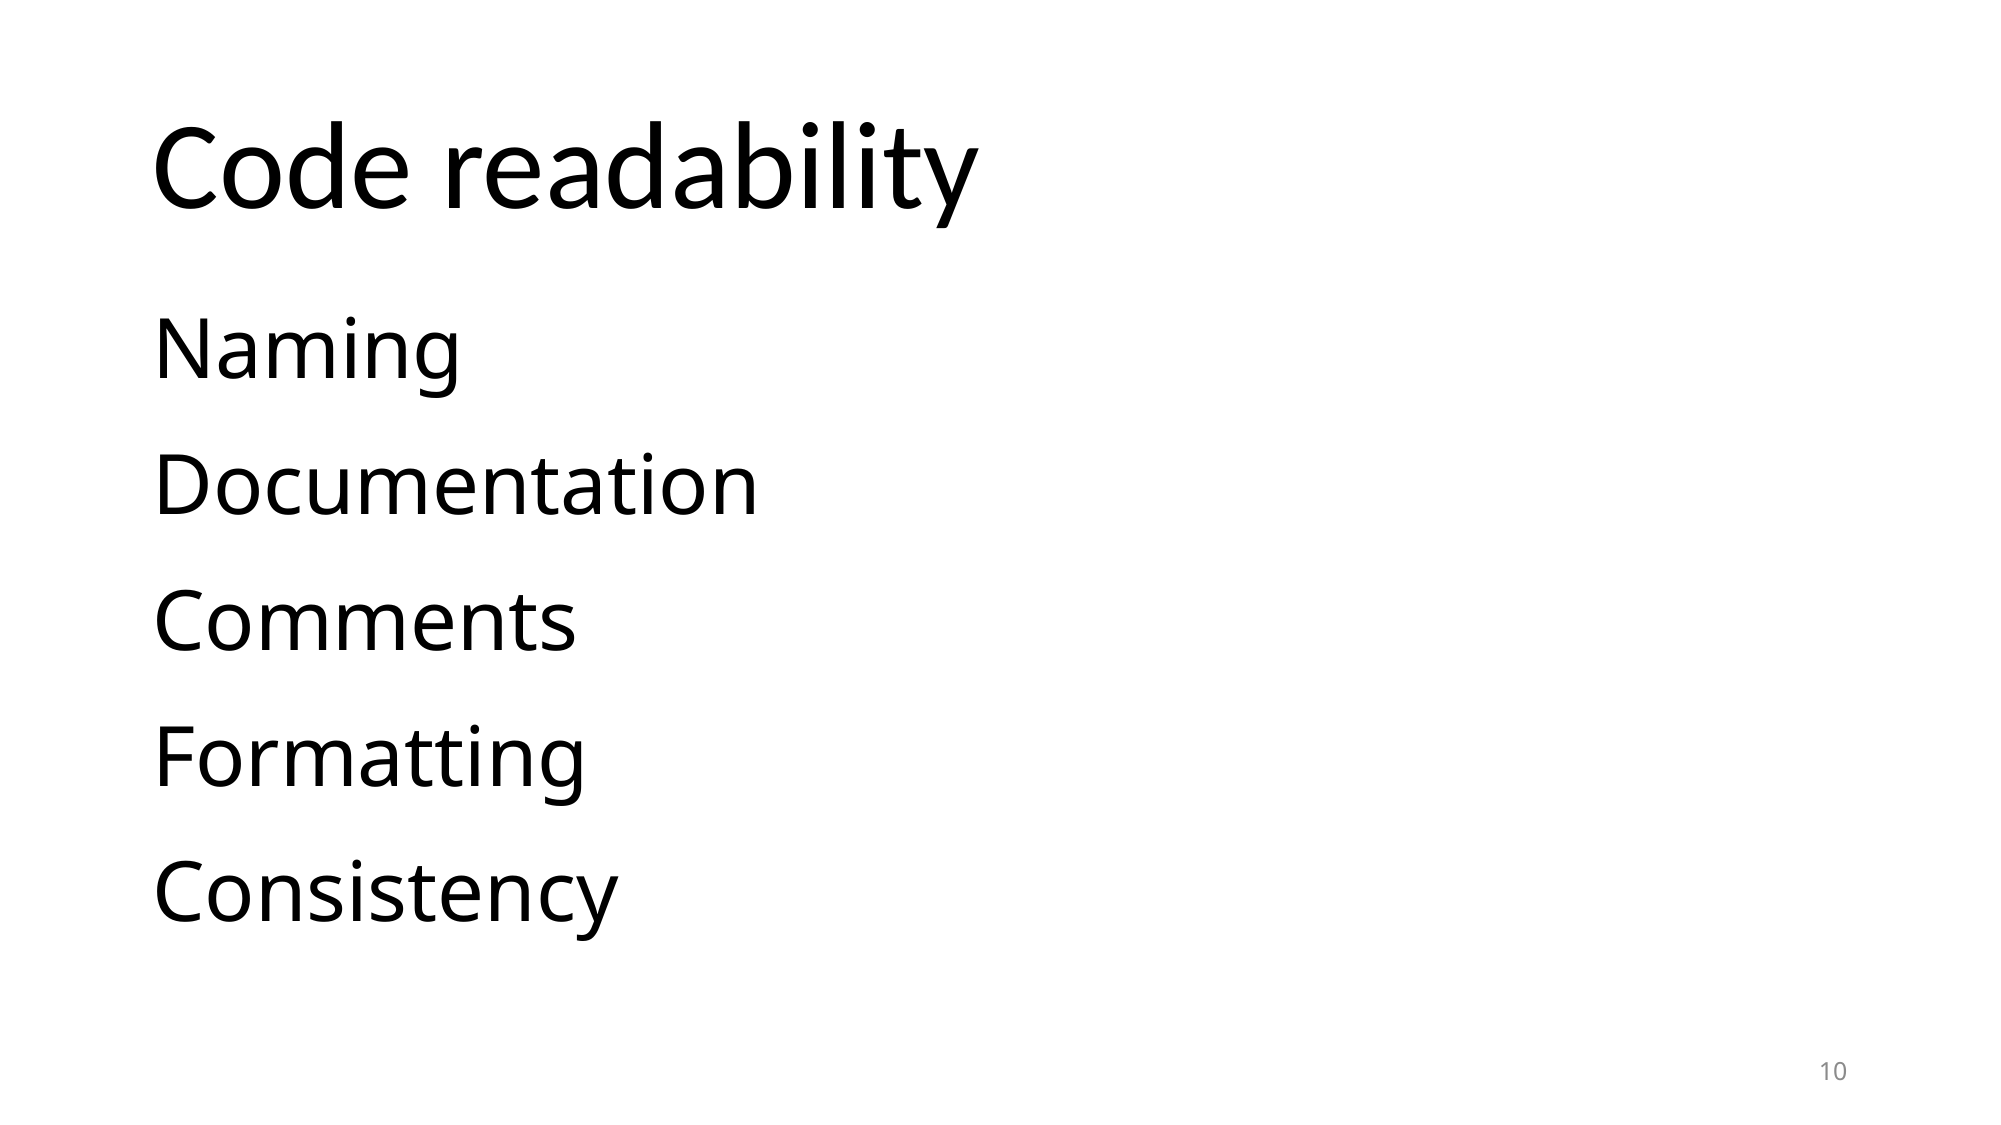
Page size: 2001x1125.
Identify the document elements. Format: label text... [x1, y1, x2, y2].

list Naming Documentation Comments Formatting Consistency [137, 299, 1863, 1014]
slide_number 10 [1412, 1042, 1863, 1103]
title Code readability [137, 59, 1863, 278]
